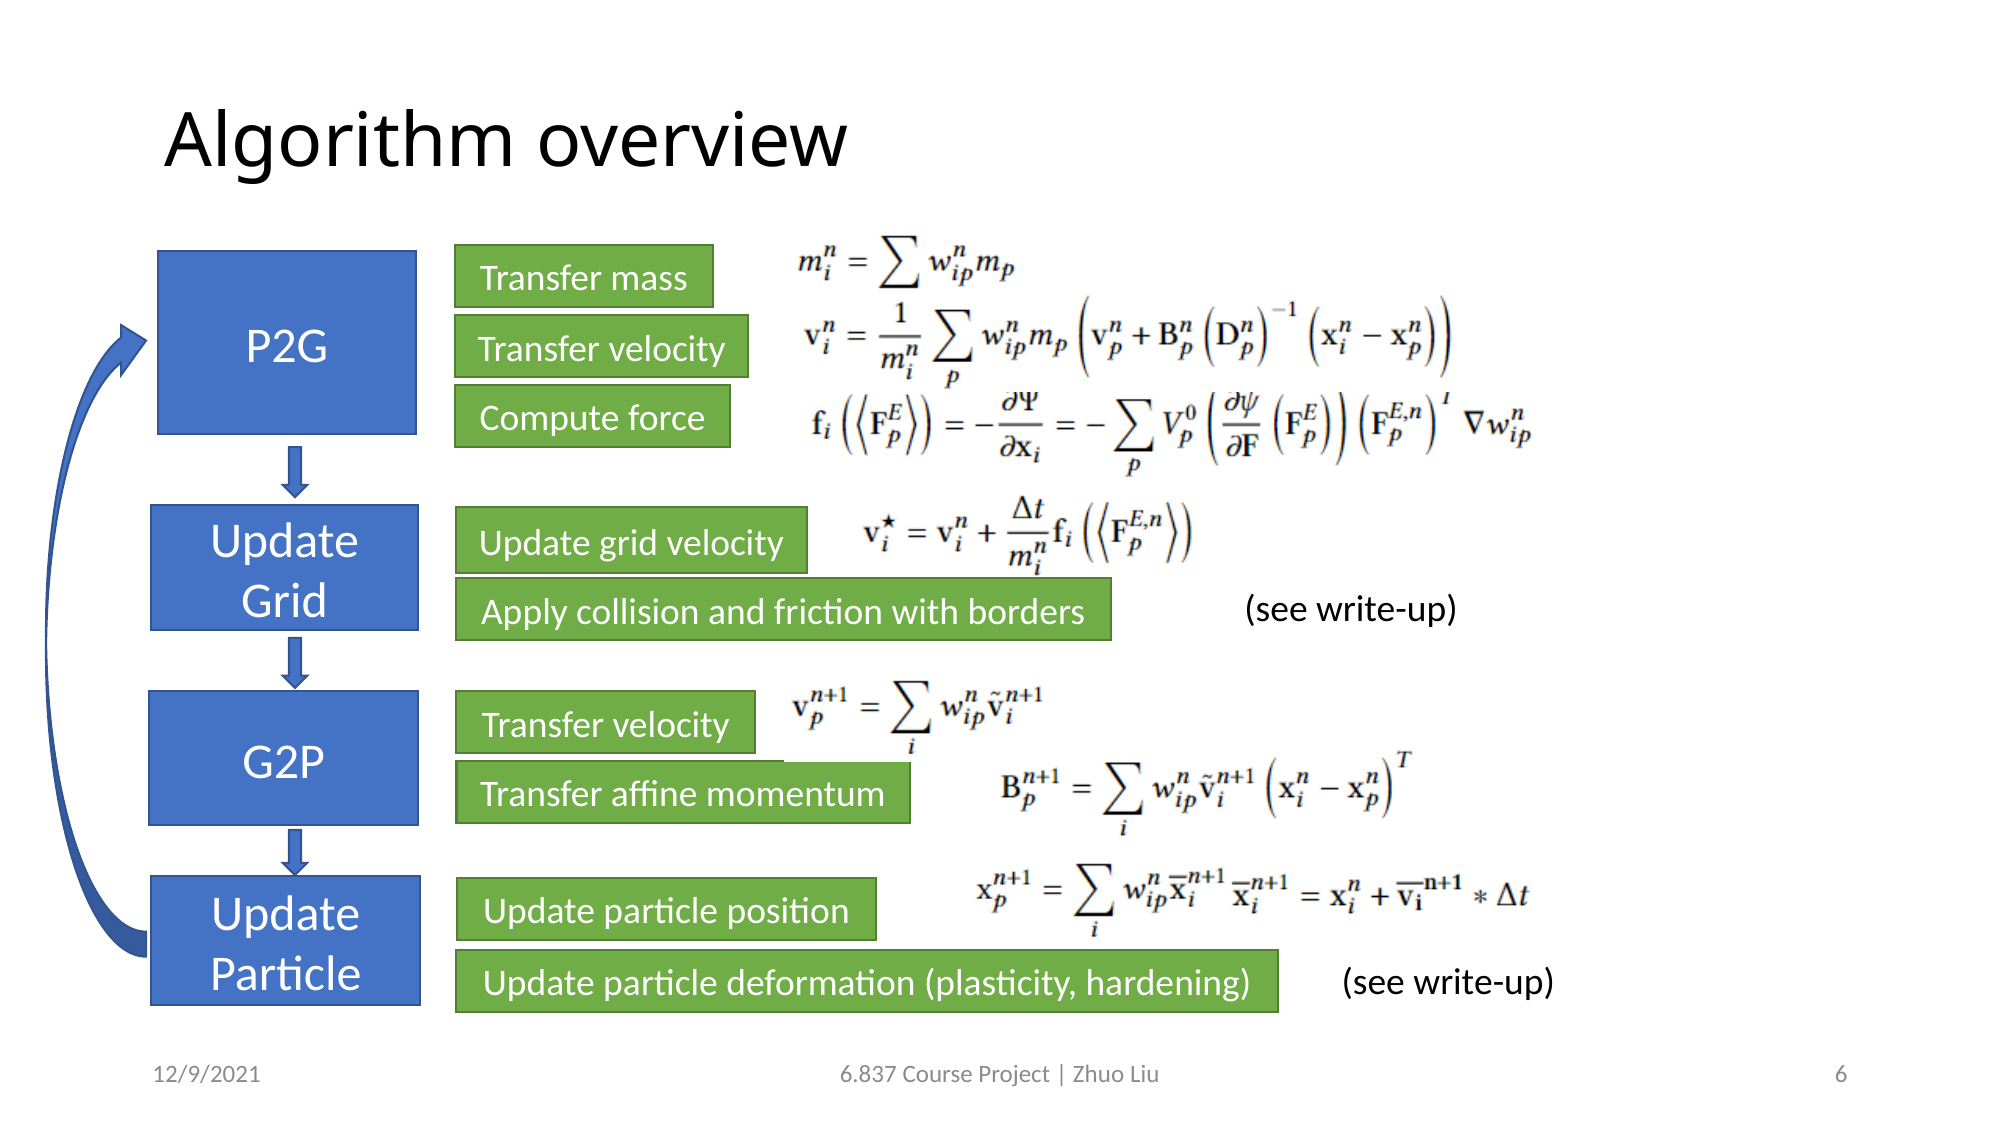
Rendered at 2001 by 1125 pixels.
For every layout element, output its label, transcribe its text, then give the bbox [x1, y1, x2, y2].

footer 6.837 Course Project | Zhuo Liu [662, 1042, 1338, 1103]
text_box Transfer velocity [455, 690, 756, 754]
picture [783, 222, 1545, 580]
text_box Transfer velocity [454, 314, 749, 378]
text_box P2G [157, 250, 417, 435]
text_box Apply collision and friction with borders [455, 577, 1112, 641]
picture [784, 677, 1540, 948]
text_box [44, 323, 148, 958]
slide_number 6 [1412, 1042, 1863, 1103]
text_box [280, 636, 310, 690]
text_box Compute force [454, 384, 731, 448]
text_box Update Particle [150, 875, 421, 1006]
text_box Update particle position [456, 877, 877, 941]
text_box (see write-up) [1341, 956, 1556, 1002]
text_box [280, 828, 310, 877]
text_box Transfer affine momentum [455, 760, 911, 824]
text_box Update particle deformation (plasticity, hardening) [455, 949, 1279, 1013]
text_box Transfer mass [454, 244, 714, 308]
text_box Update Grid [150, 504, 419, 631]
text_box Update grid velocity [455, 506, 808, 574]
text_box [280, 446, 310, 499]
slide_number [137, 1042, 588, 1103]
text_box Algorithm overview [149, 33, 1875, 251]
text_box G2P [148, 690, 419, 826]
